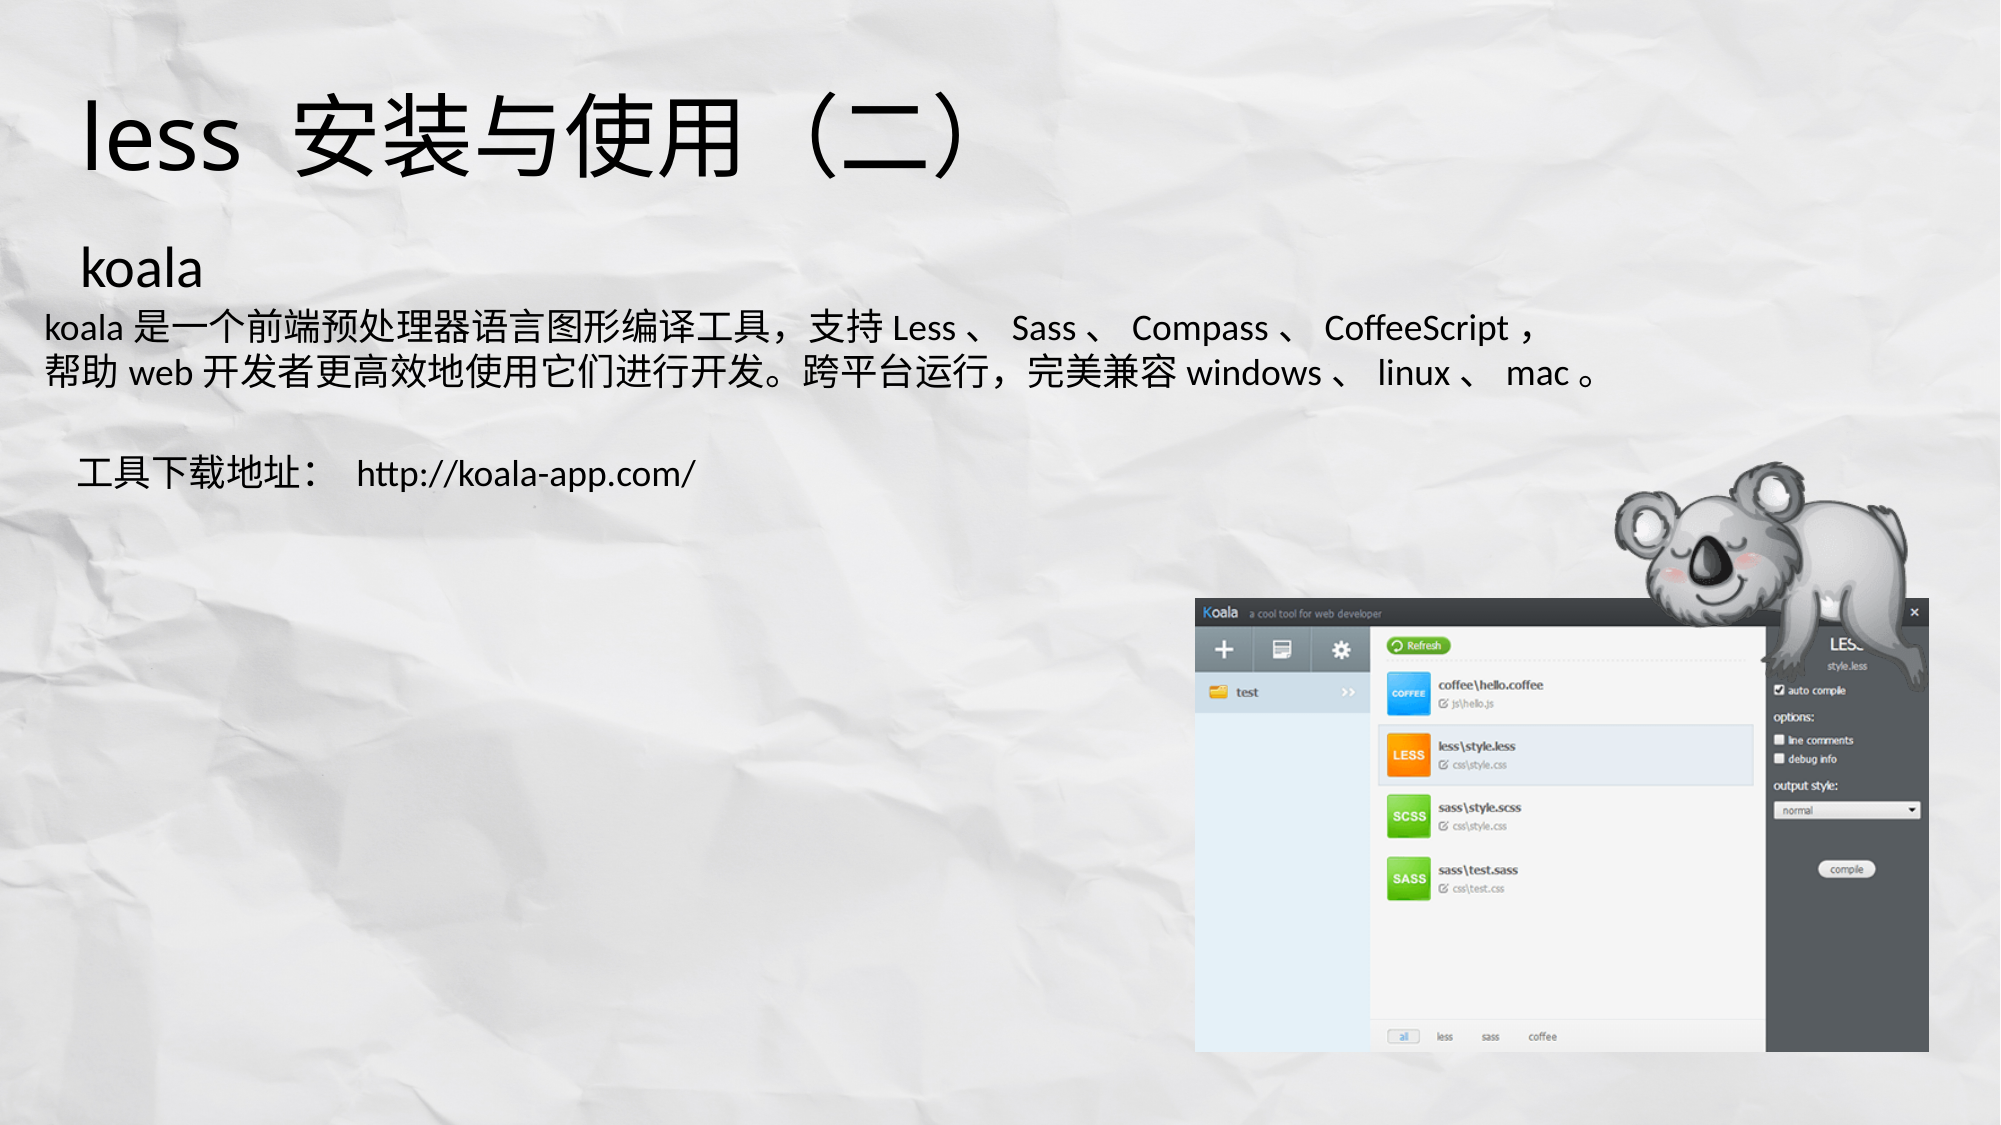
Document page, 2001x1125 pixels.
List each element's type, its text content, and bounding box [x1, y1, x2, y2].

title less 安装与使用（二） [65, 31, 1791, 250]
picture [0, 0, 2001, 1125]
text_box 工具下载地址： http://koala-app.com/ [61, 441, 711, 501]
text_box koala是一个前端预处理器语言图形编译工具，支持Less、Sass、Compass、CoffeeScript， 帮助web开发者更高效地使用它们进行开发。跨平台运行，完美兼容windows、linux、mac。 [29, 295, 1631, 401]
text_box koala [65, 222, 334, 307]
